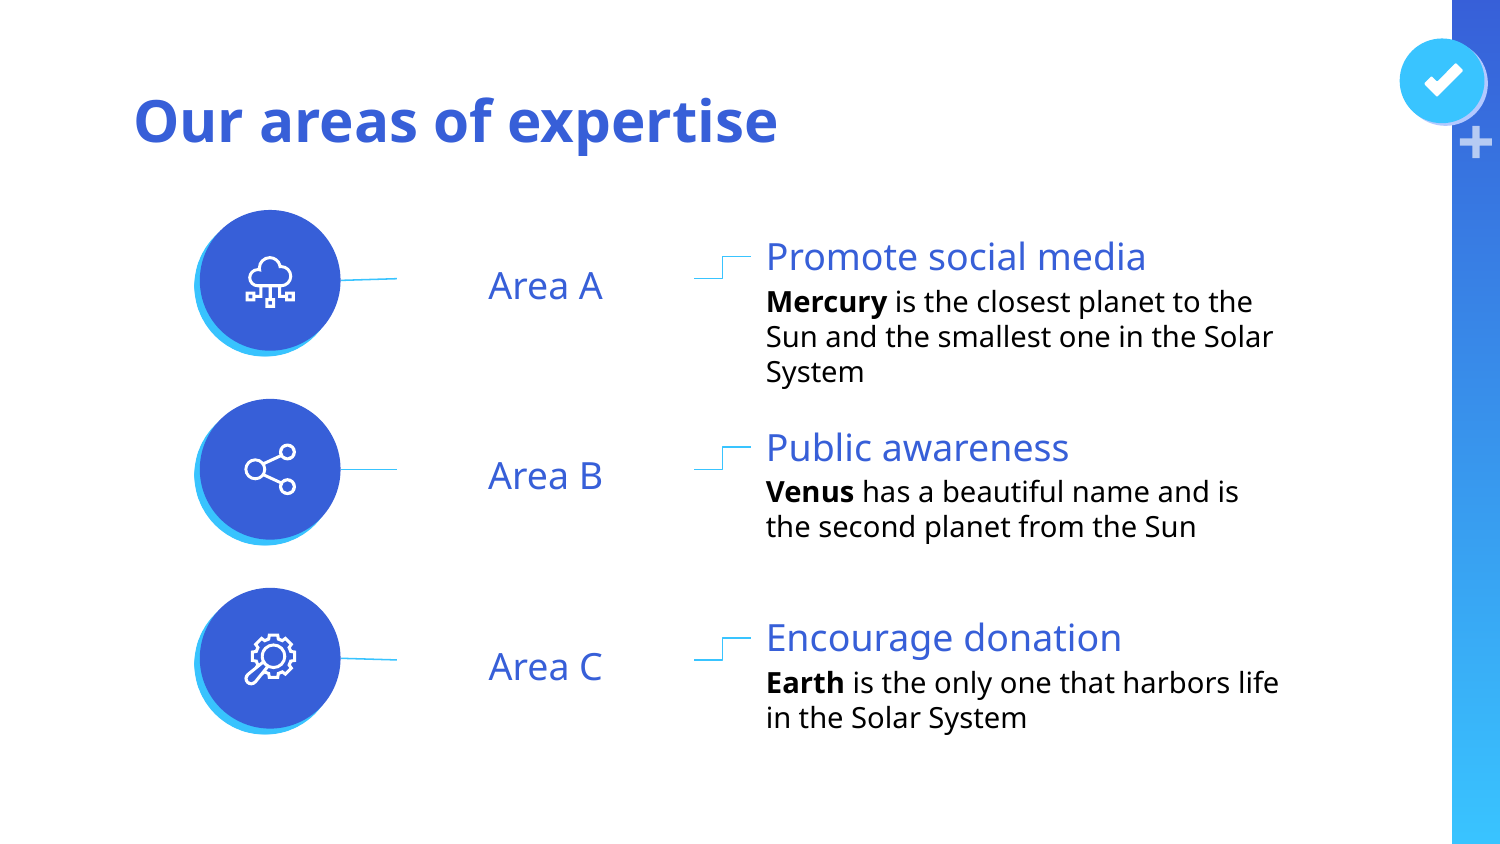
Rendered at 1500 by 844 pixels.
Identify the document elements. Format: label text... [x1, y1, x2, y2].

title Our areas of expertise [118, 68, 1382, 165]
text_box Promote social media [750, 220, 1301, 268]
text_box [694, 447, 752, 470]
text_box Earth is the only one that harbors life in the Solar System [750, 649, 1301, 749]
text_box [199, 398, 341, 540]
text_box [340, 657, 398, 661]
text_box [694, 256, 752, 279]
text_box [244, 633, 297, 686]
text_box Area A [396, 235, 695, 322]
text_box Venus has a beautiful name and is the second planet from the Sun [750, 458, 1301, 558]
text_box [245, 256, 295, 308]
text_box [199, 587, 341, 729]
text_box Area C [396, 616, 695, 704]
text_box Public awareness [750, 410, 1301, 458]
text_box [244, 443, 296, 496]
text_box Mercury is the closest planet to the Sun and the smallest one in the Solar System [750, 268, 1301, 367]
text_box Area B [396, 426, 695, 513]
text_box Encourage donation [750, 601, 1301, 649]
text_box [694, 637, 752, 661]
text_box [199, 209, 341, 351]
